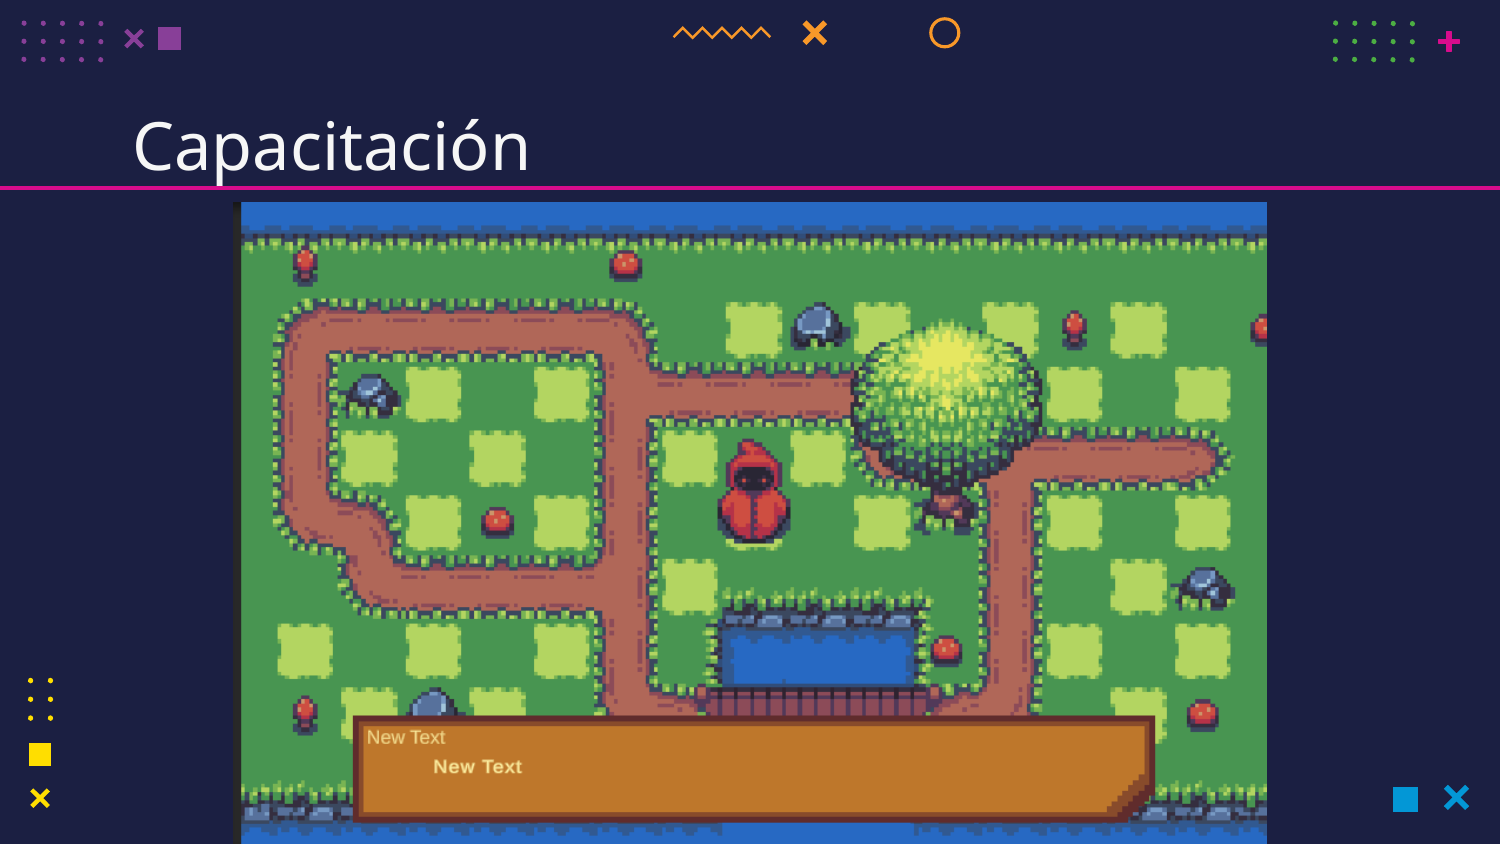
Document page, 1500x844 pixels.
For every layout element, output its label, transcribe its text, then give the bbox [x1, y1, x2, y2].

picture [233, 202, 1267, 844]
title Capacitación [116, 88, 1383, 183]
